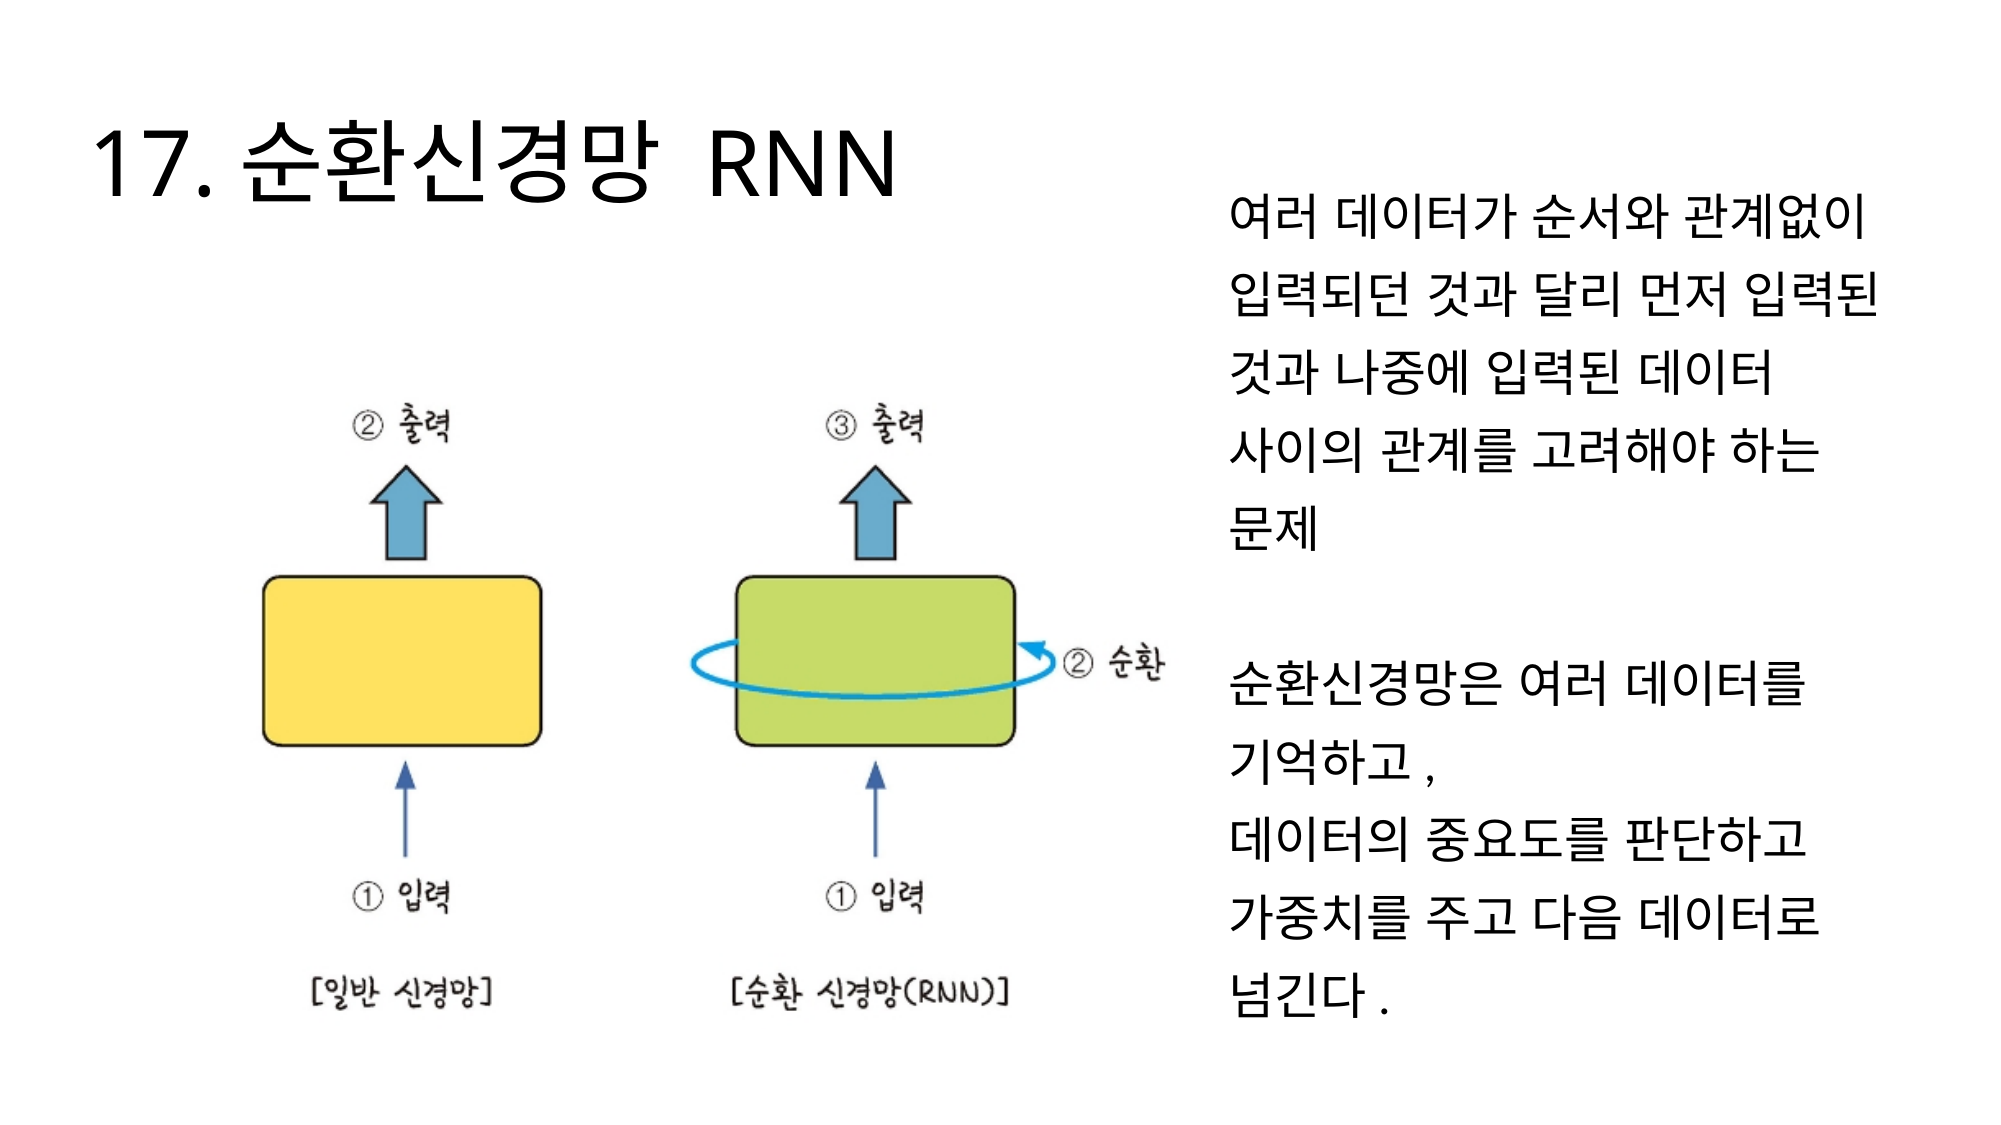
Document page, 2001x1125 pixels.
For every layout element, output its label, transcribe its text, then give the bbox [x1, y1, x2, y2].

title 17.순환신경망 RNN [68, 97, 1932, 223]
picture [133, 334, 1258, 1029]
text_box 여러 데이터가 순서와 관계없이 입력되던 것과 달리 먼저 입력된 것과 나중에 입력된 데이터 사이의 관계를 고려해야 하는 문제 순환신경망은 여러 데이터를 기억하고, 데이터의 중요도를 판단하고 가중치를 주고 다음 데이터로 넘긴다. [1213, 159, 1932, 1033]
